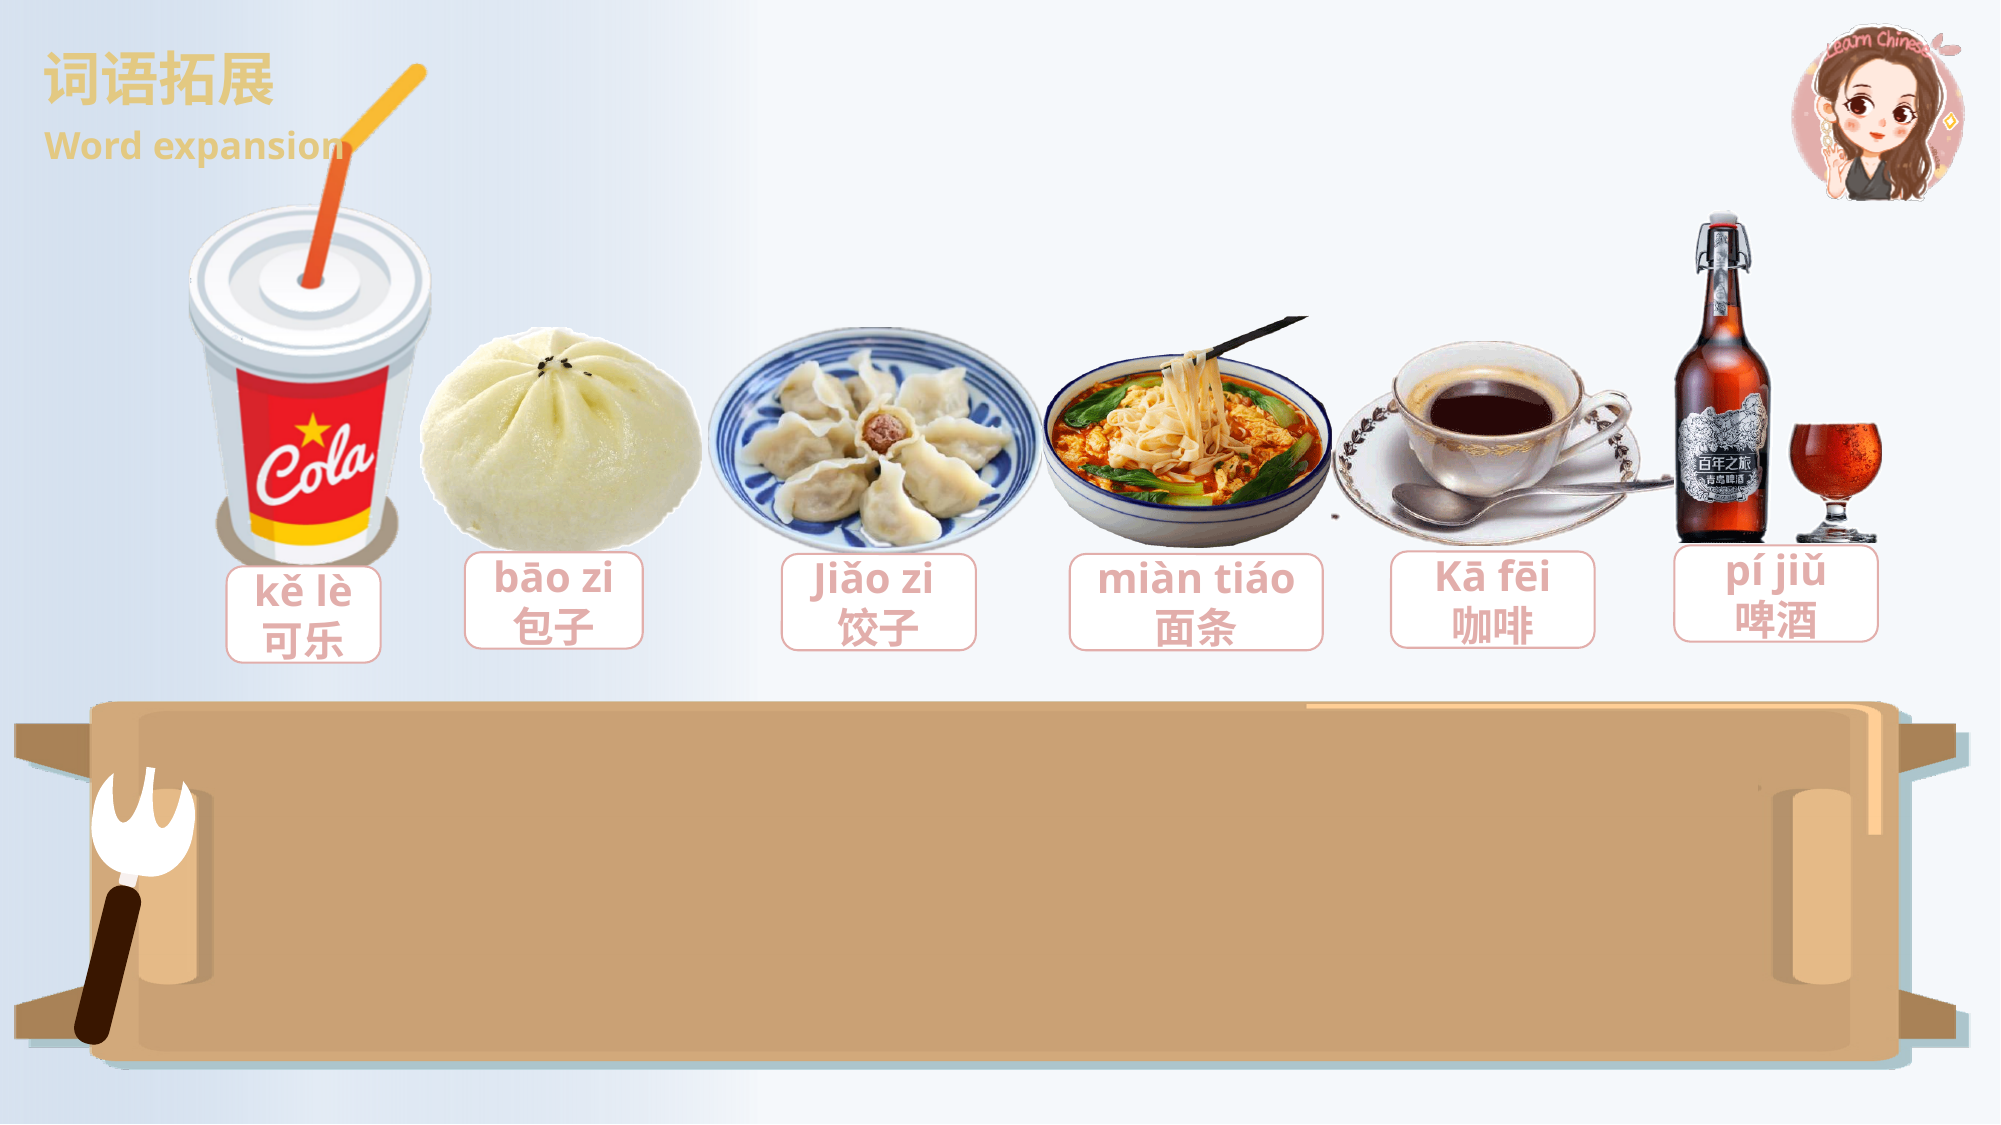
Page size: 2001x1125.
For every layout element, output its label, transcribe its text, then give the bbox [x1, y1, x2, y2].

picture [0, 0, 2001, 1125]
text_box miàn tiáo 面条 [1068, 552, 1324, 652]
text_box pí jiǔ 啤酒 [1673, 544, 1879, 643]
text_box Jiǎo zi饺子 [780, 554, 977, 652]
text_box kě lè 可乐 [225, 584, 382, 664]
text_box Word expansion [29, 115, 137, 175]
text_box 词语拓展 [27, 35, 291, 120]
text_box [0, 679, 2000, 1092]
text_box bāo zi 包子 [463, 554, 644, 650]
text_box Kā fēi 咖啡 [1389, 550, 1596, 649]
